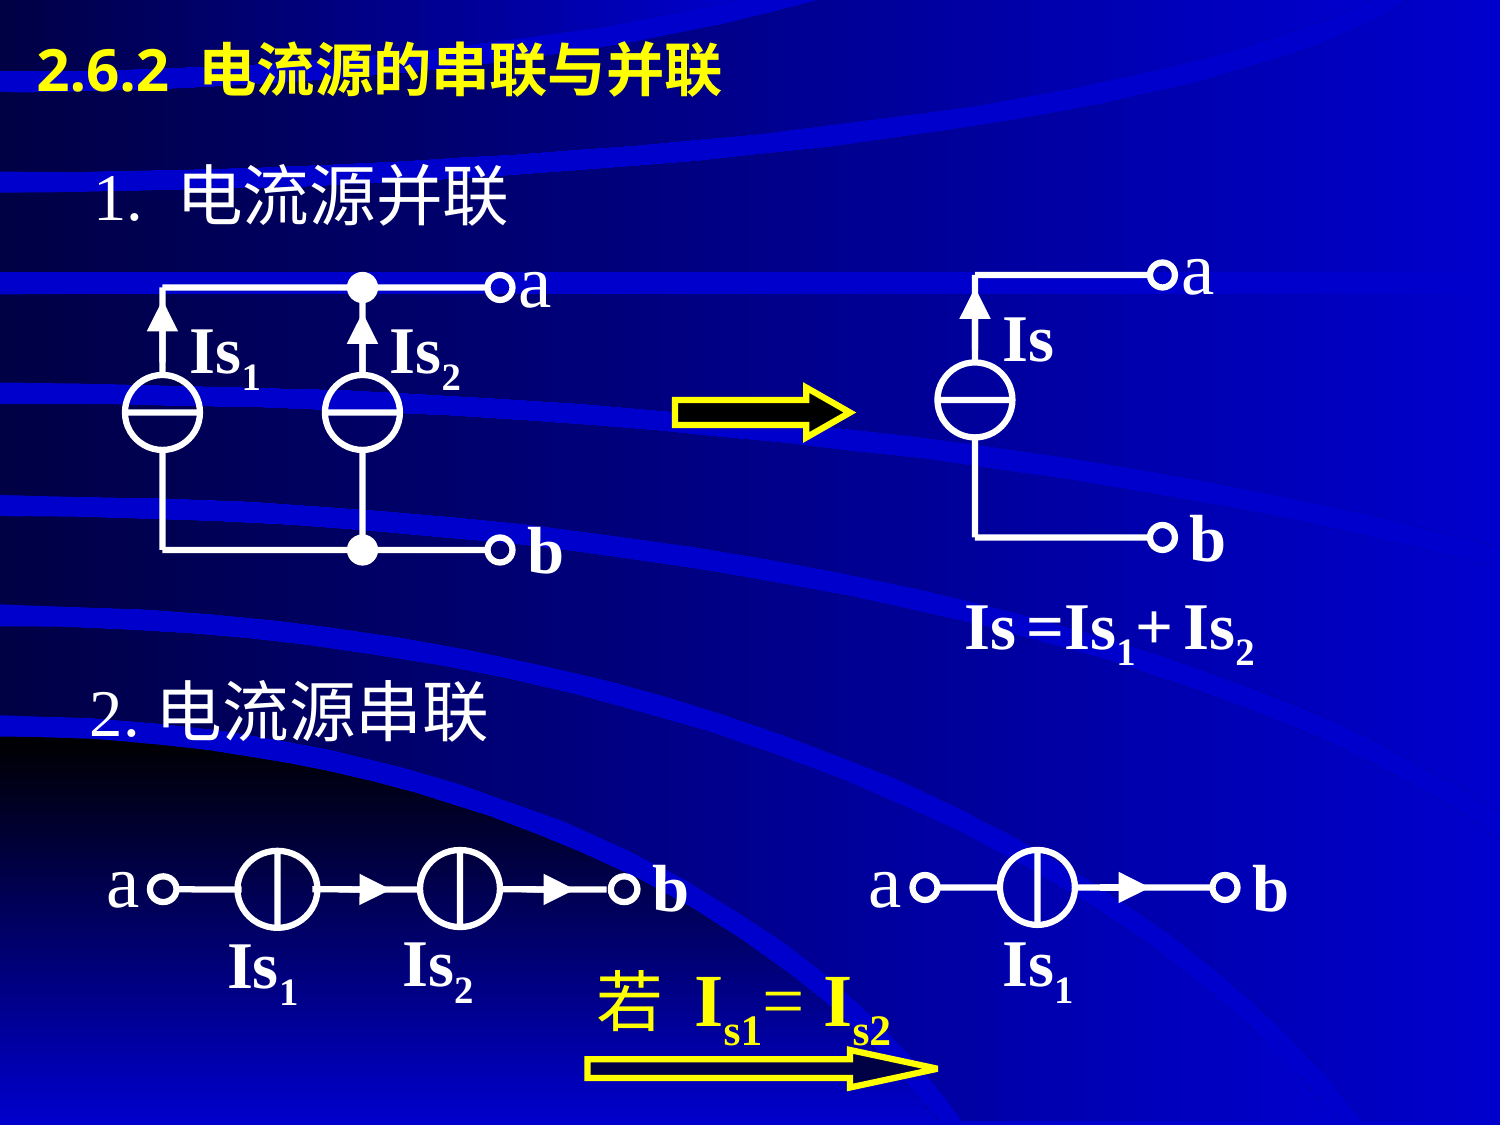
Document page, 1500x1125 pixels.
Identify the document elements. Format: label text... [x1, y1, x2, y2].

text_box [124, 224, 701, 596]
text_box 2.电流源串联 [74, 662, 738, 758]
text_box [537, 949, 951, 1088]
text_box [837, 824, 1363, 1008]
text_box Is =Is1+ Is2 [949, 591, 1325, 681]
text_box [937, 212, 1363, 583]
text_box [74, 824, 713, 1011]
title 1. 电流源并联 [77, 111, 716, 288]
text_box 2.6.2 电流源的串联与并联 [21, 26, 1147, 111]
text_box [704, 387, 850, 438]
